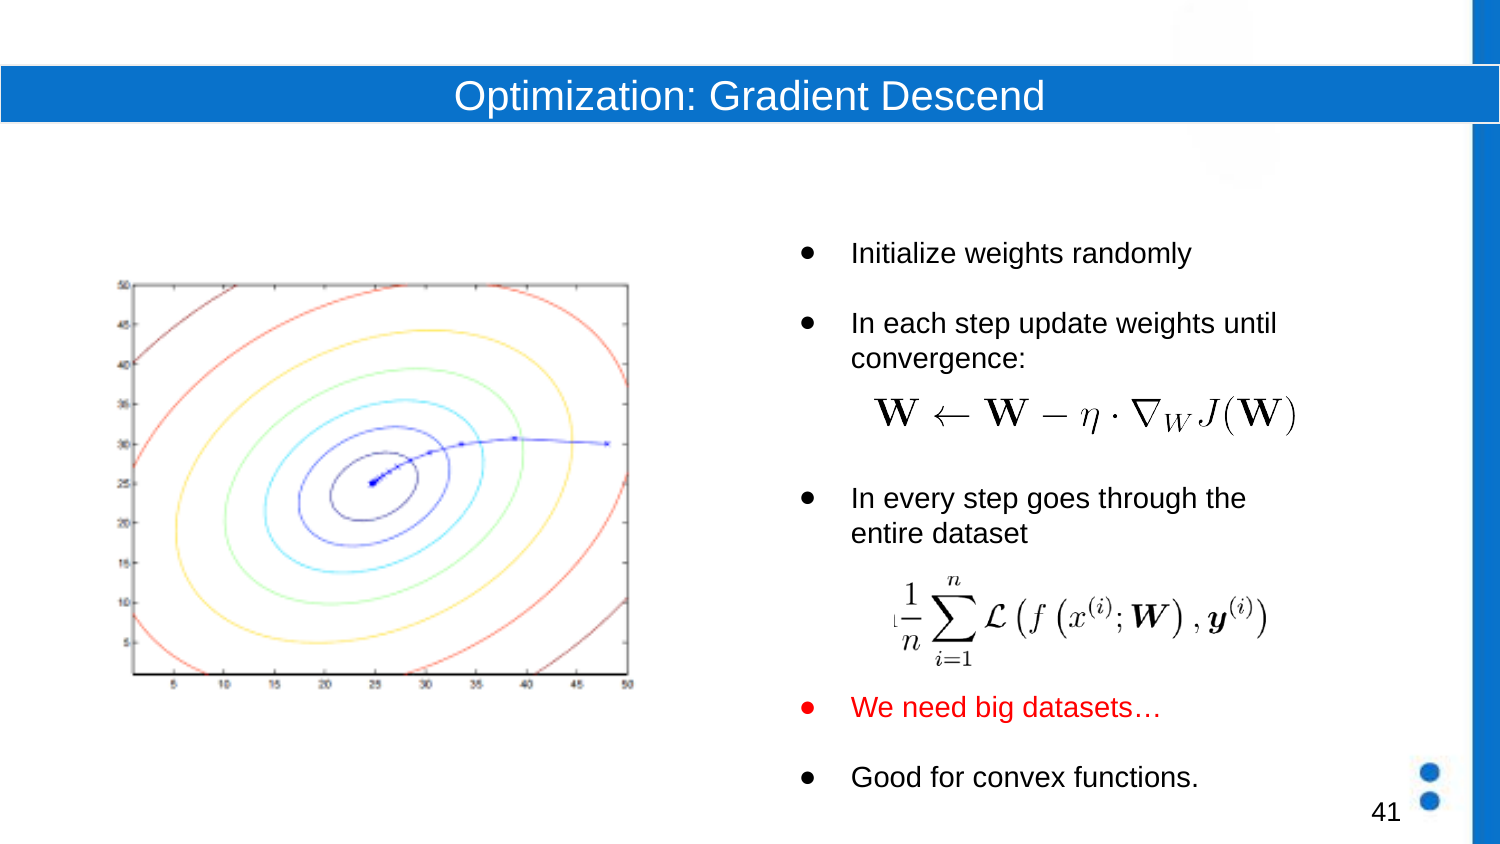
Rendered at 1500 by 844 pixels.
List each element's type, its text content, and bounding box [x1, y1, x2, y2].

picture [0, 123, 1500, 844]
slide_number ‹#› [1326, 779, 1417, 844]
text_box Optimization: Gradient Descend [0, 65, 1500, 123]
picture [0, 0, 1500, 65]
text_box Initialize weights randomly In each step update weights until convergence: In every step goes through the entire dataset We need big datasets… Good for convex functions. [760, 219, 1332, 747]
